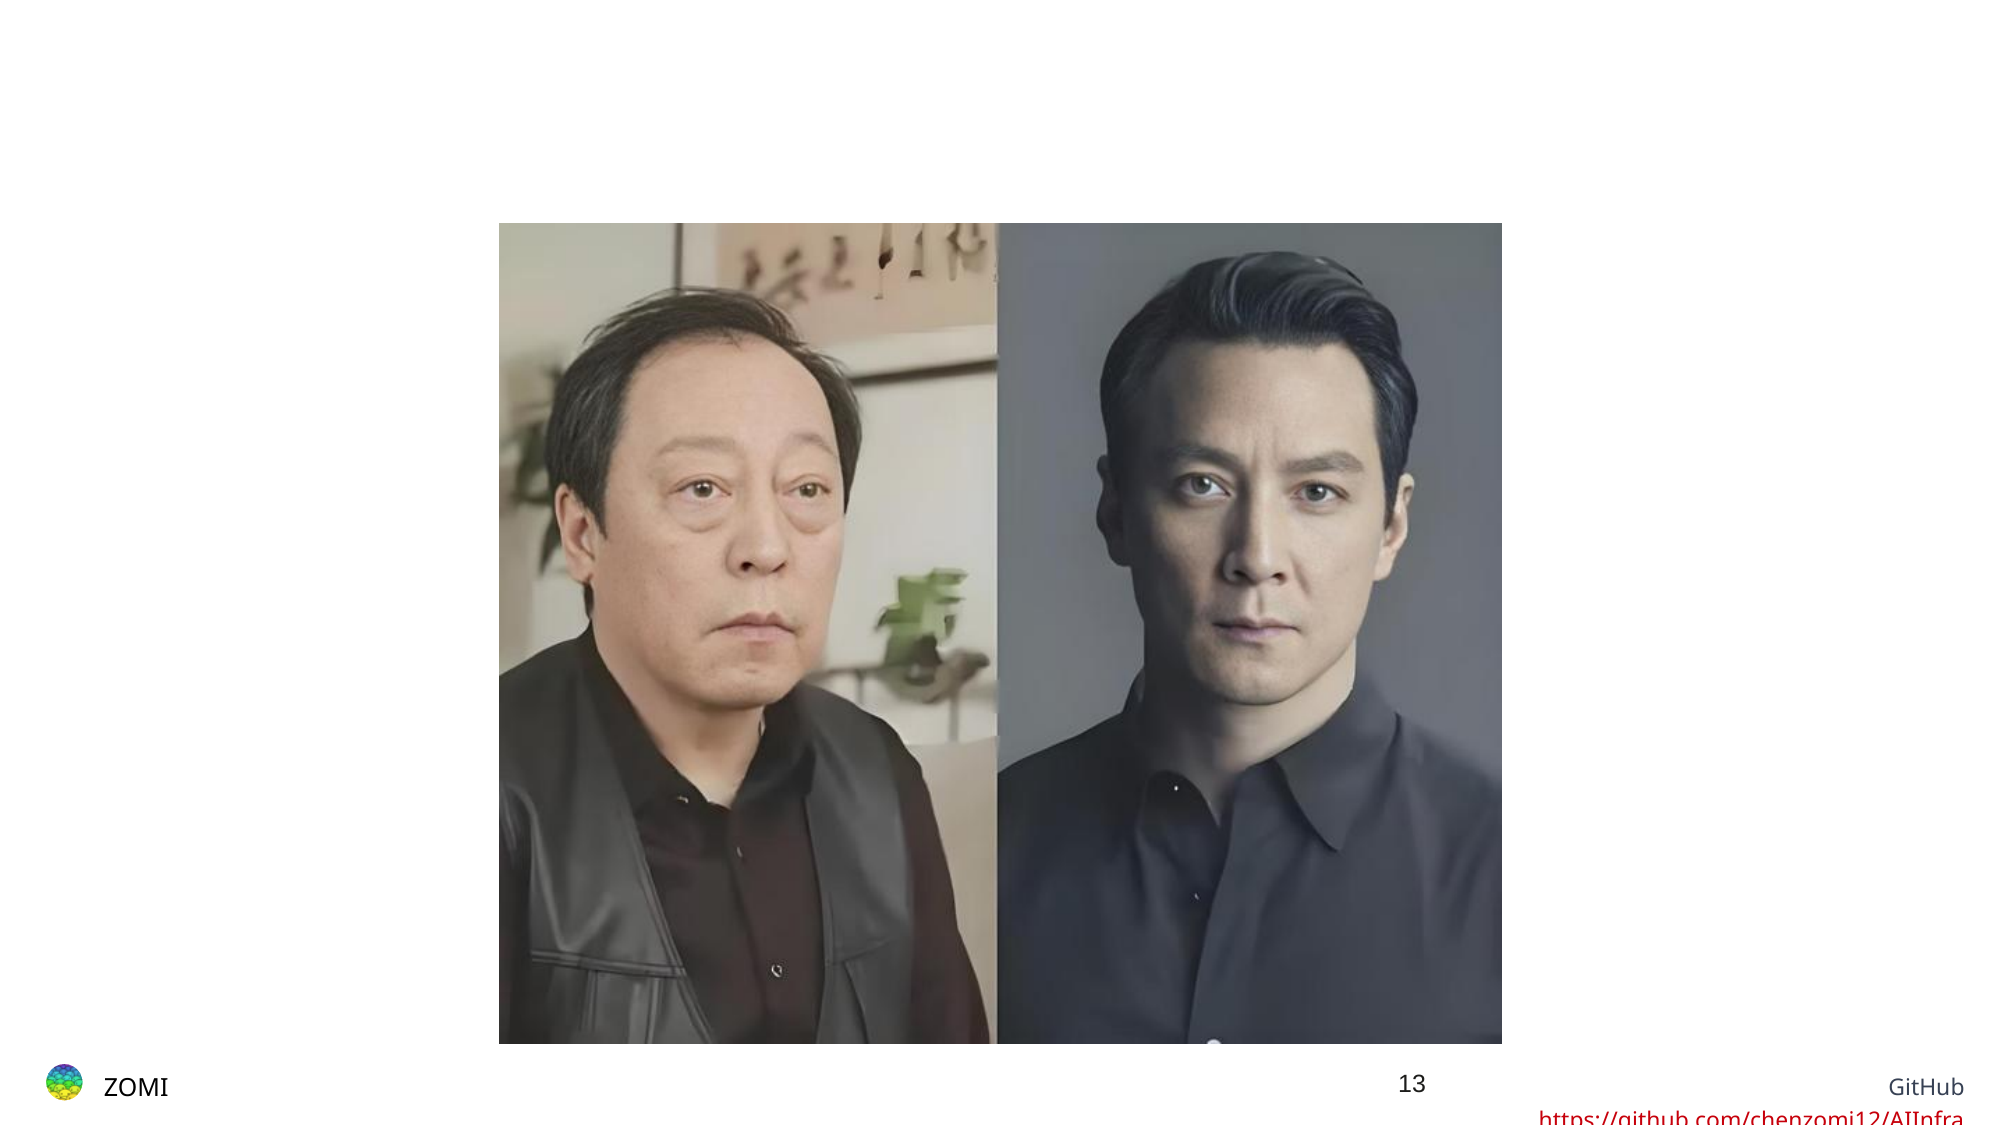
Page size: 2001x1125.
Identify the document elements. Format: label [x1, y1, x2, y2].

picture [47, 1065, 82, 1100]
picture [498, 223, 1502, 1045]
